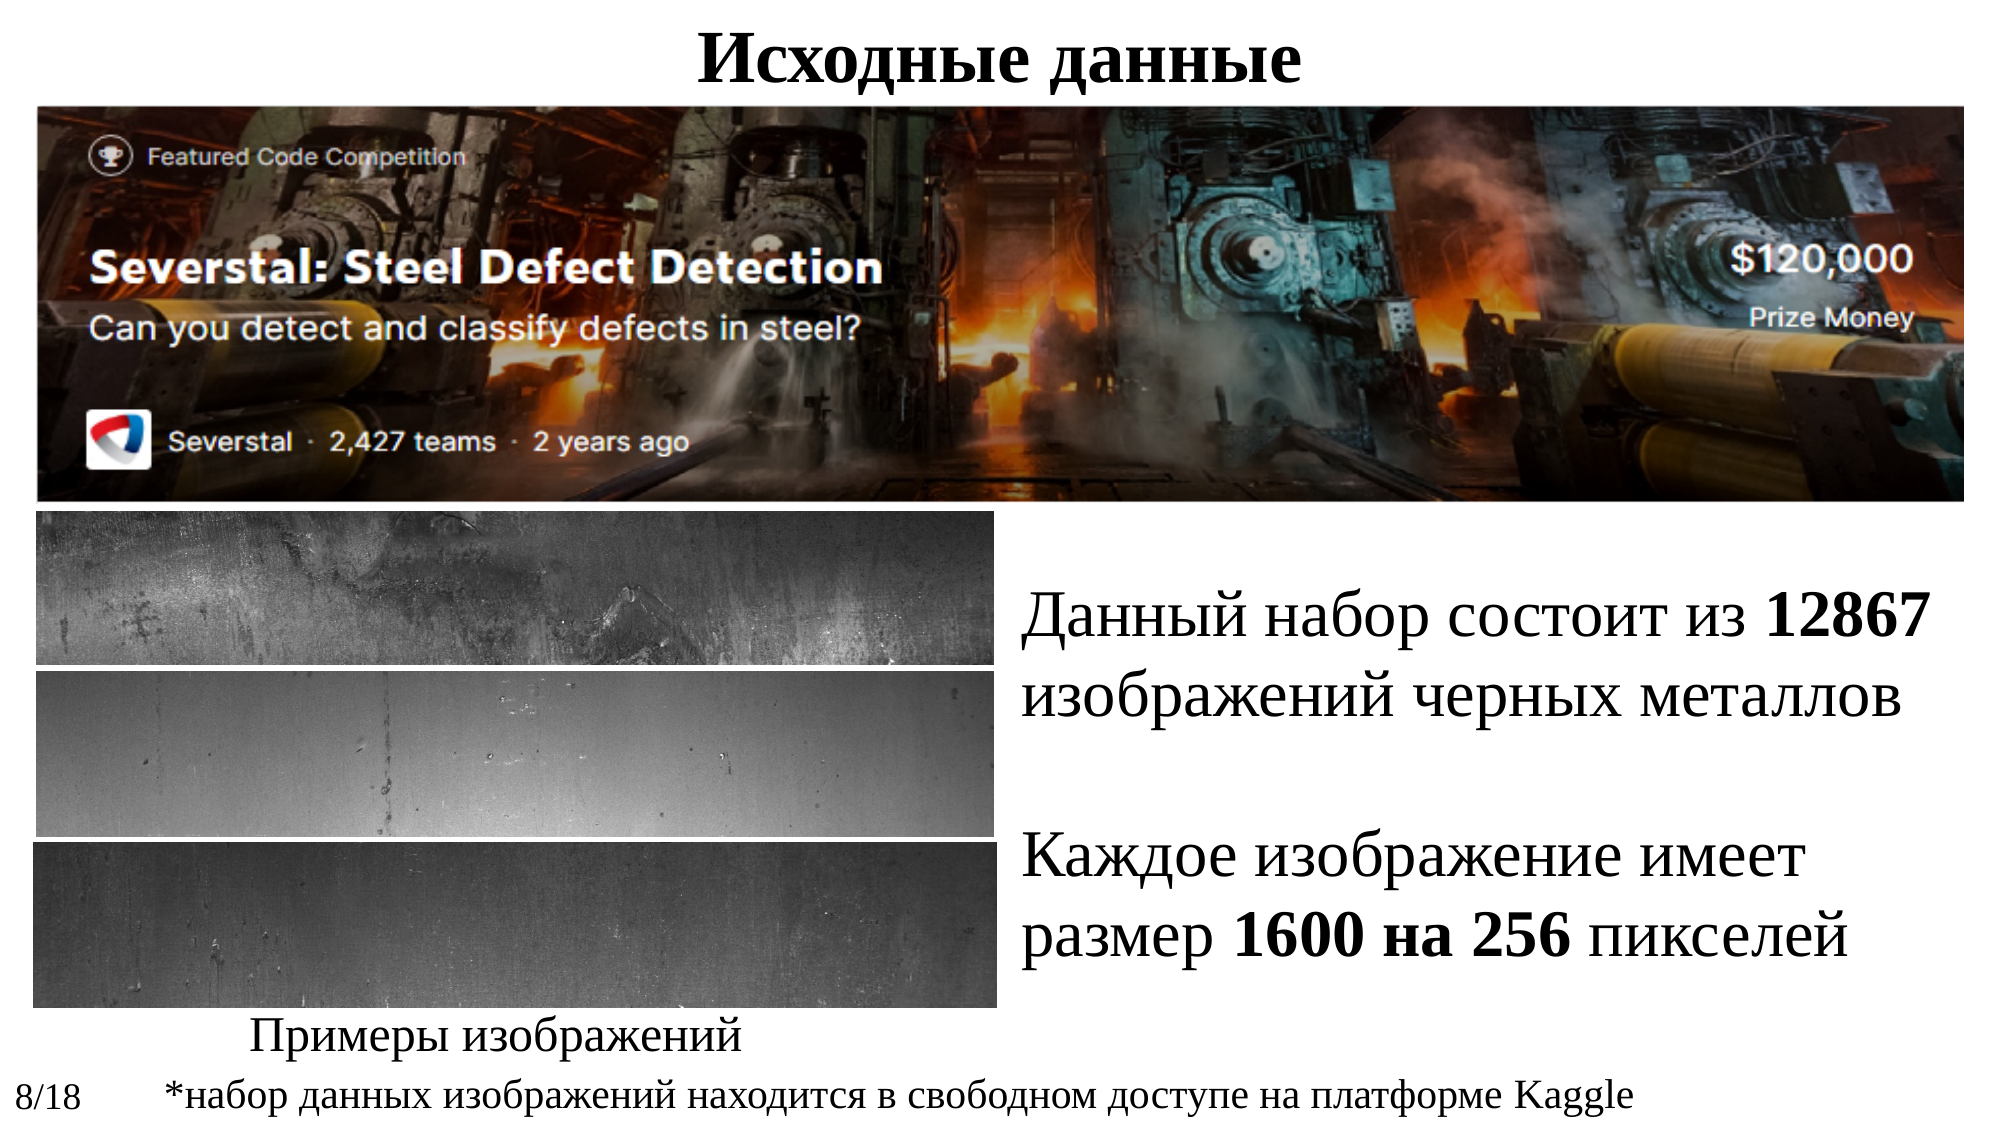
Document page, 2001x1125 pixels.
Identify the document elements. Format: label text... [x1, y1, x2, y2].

picture [36, 671, 994, 837]
text_box Исходные данные [0, 0, 2000, 105]
picture [36, 511, 994, 665]
text_box 8/18 [0, 1064, 105, 1125]
picture [33, 842, 997, 1008]
text_box Примеры изображений [234, 1008, 890, 1069]
text_box Данный набор состоит из 12867 изображений черных металлов Каждое изображение имеет размер 1600 на 256 пикселей [1006, 562, 1951, 977]
text_box *набор данных изображений находится в свободном доступе на платформе Kaggle [148, 1059, 1650, 1125]
picture [36, 105, 1964, 504]
